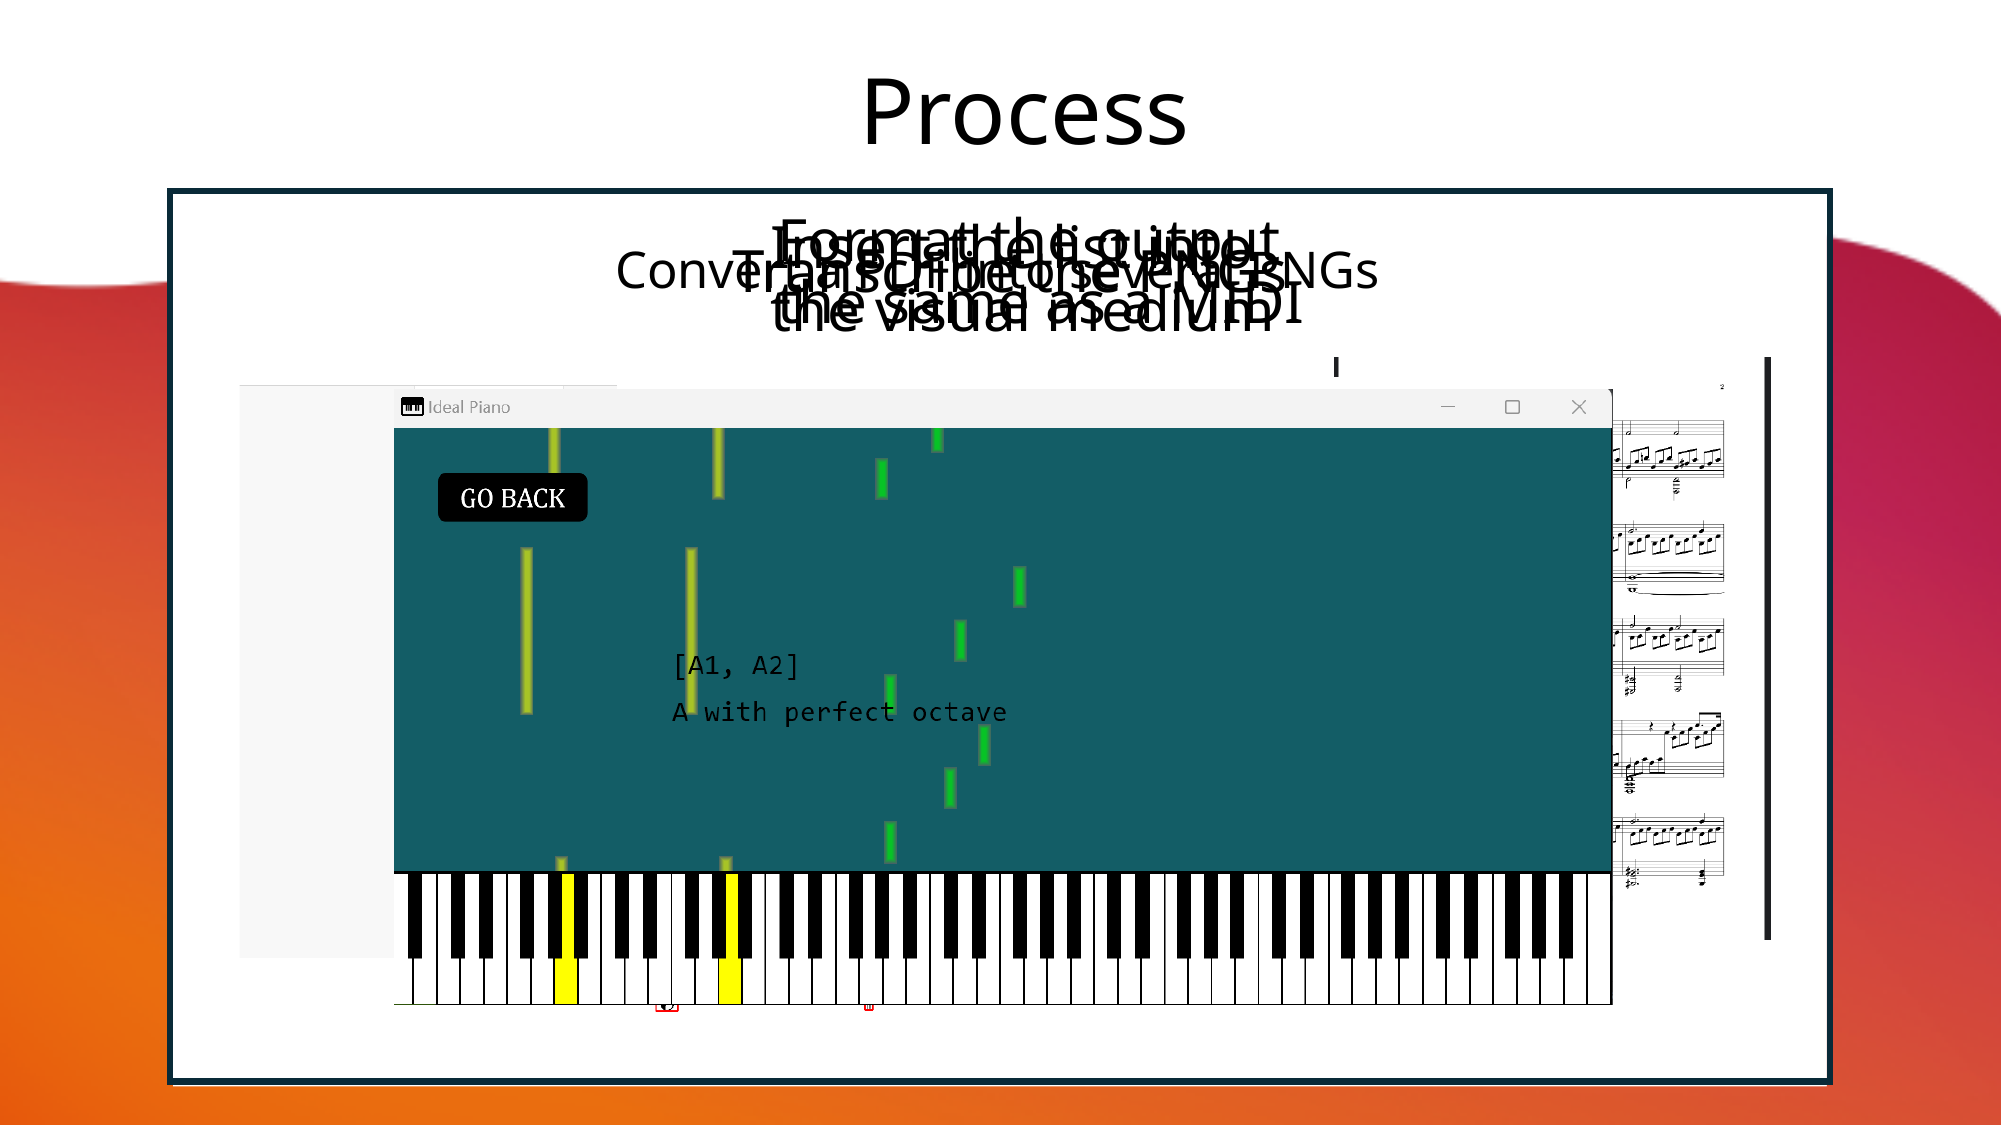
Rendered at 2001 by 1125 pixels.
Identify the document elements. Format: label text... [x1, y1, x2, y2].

title Process [844, 6, 1221, 189]
picture [0, 209, 2000, 1125]
text_box [169, 189, 1831, 209]
